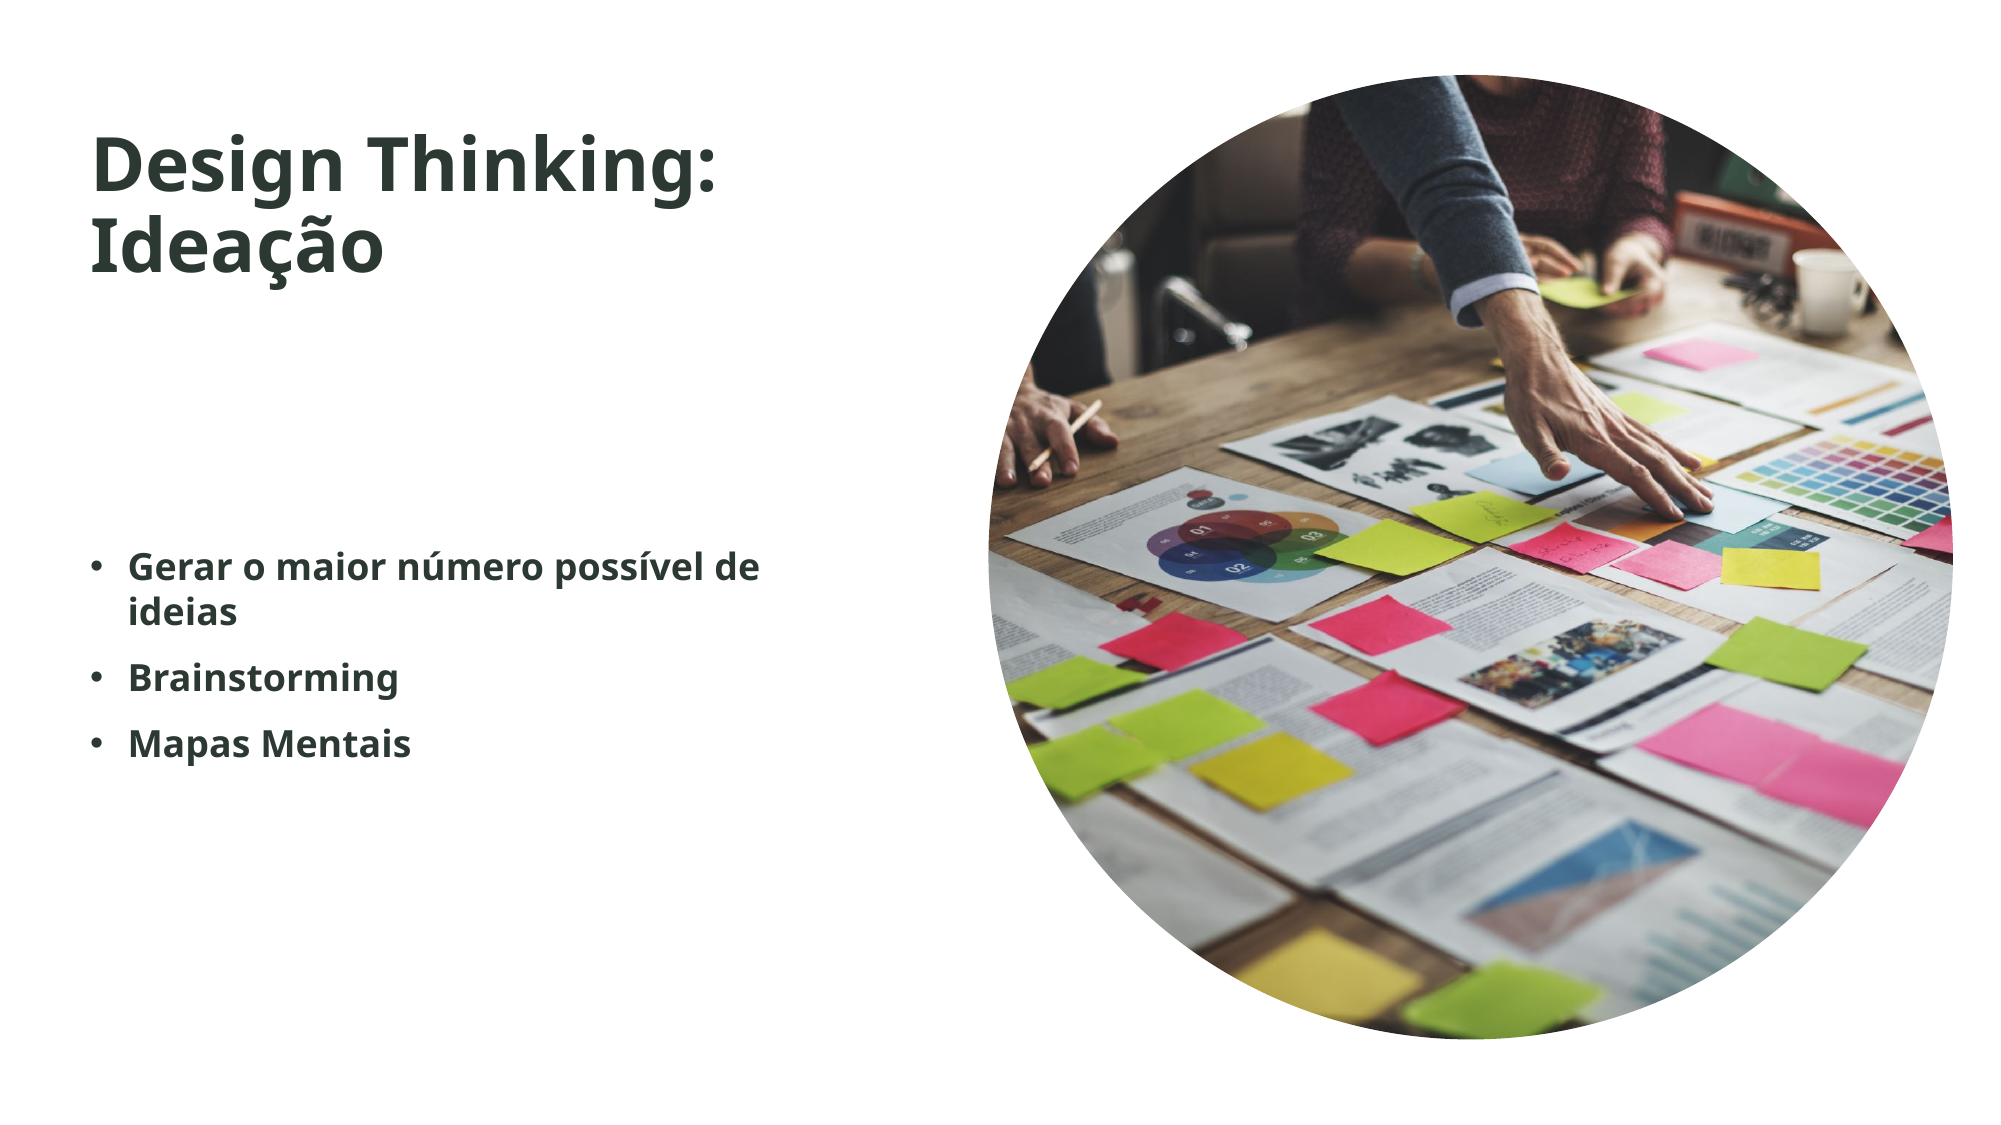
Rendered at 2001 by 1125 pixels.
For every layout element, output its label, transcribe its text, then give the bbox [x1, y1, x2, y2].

title Design Thinking: Ideação [75, 118, 888, 488]
list Gerar o maior número possível de ideias Brainstorming Mapas Mentais [75, 535, 888, 1030]
picture [988, 74, 1953, 1040]
